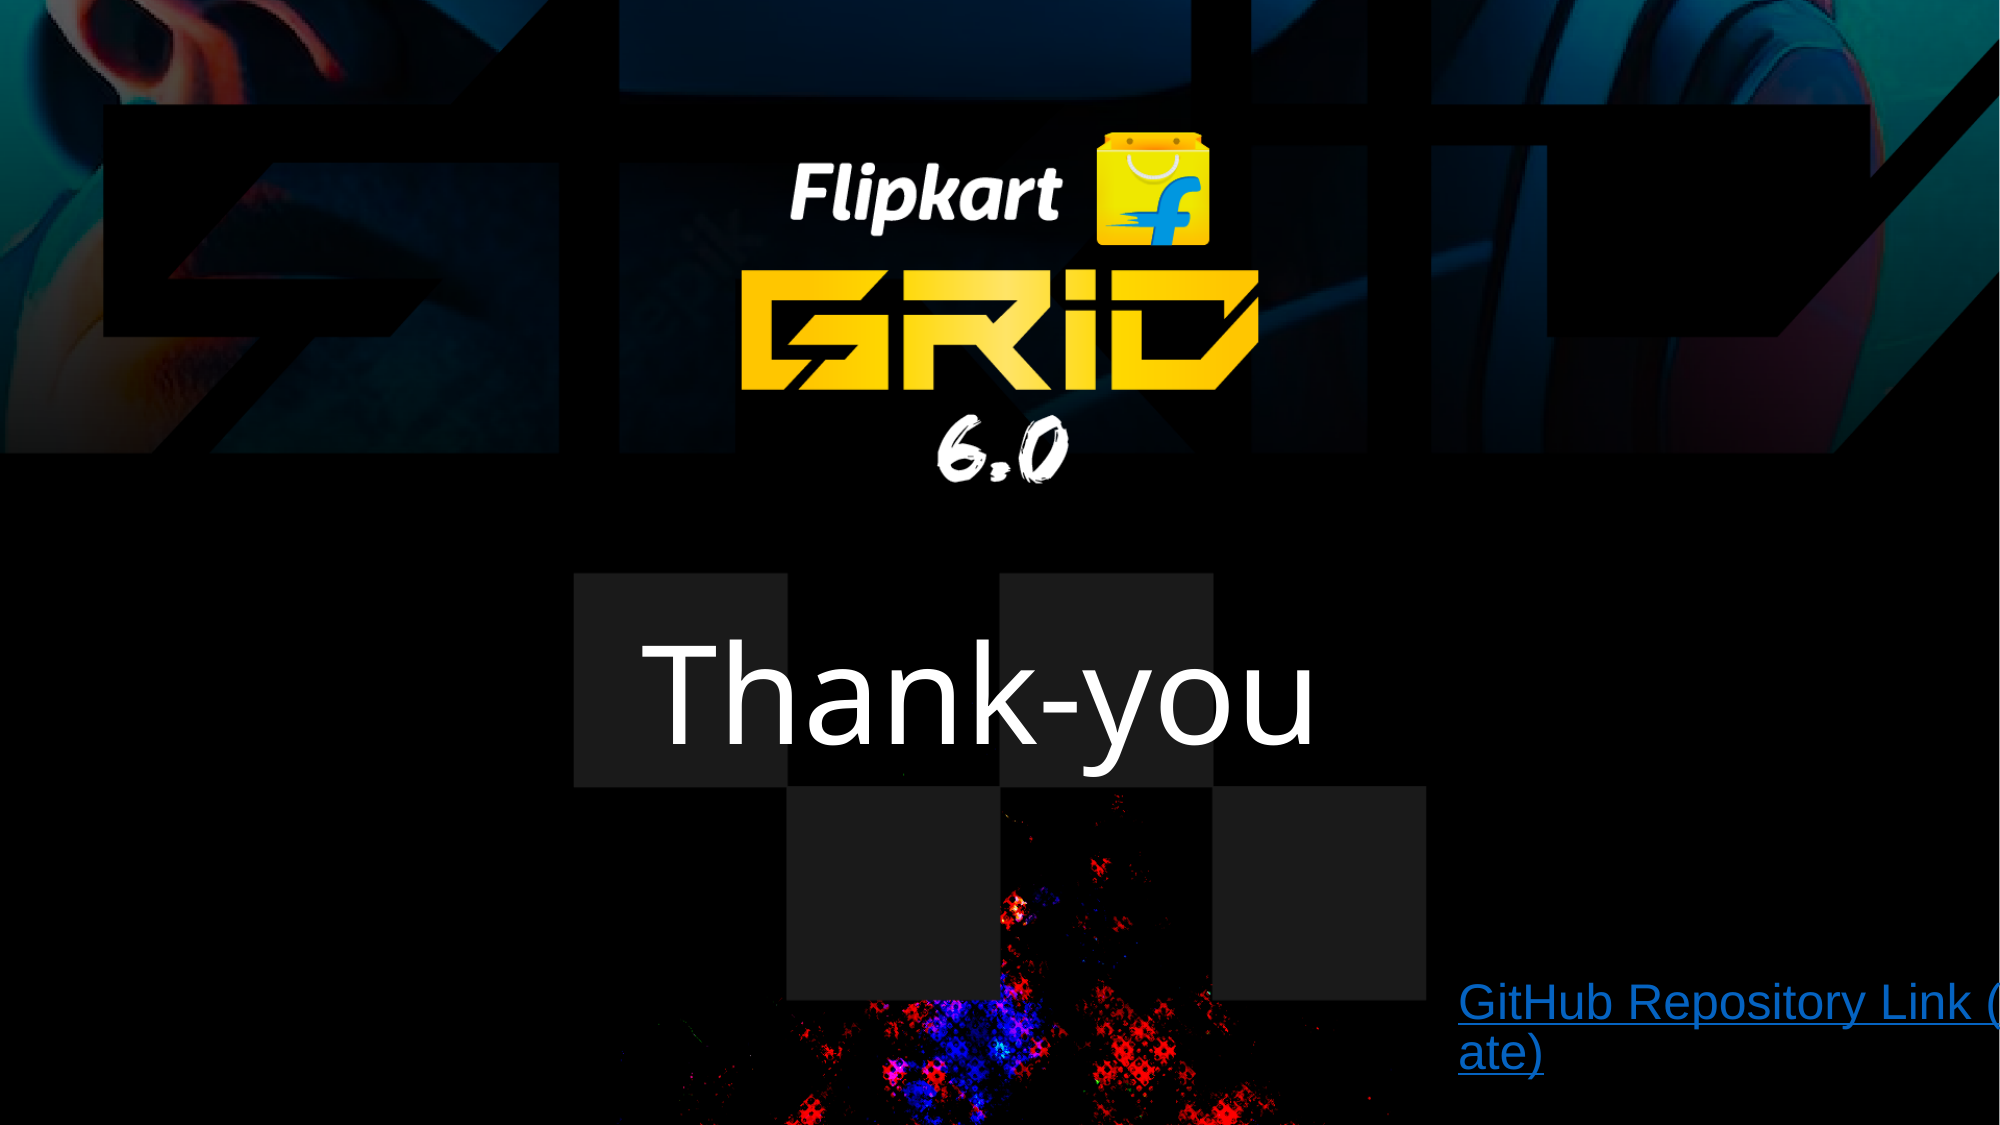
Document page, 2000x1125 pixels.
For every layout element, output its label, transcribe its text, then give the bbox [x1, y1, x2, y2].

text_box Thank-you [555, 600, 1444, 780]
picture [1817, 40, 1834, 46]
text_box GitHub Repository Link (Private) [1443, 962, 2000, 1038]
picture [0, 0, 2000, 1125]
